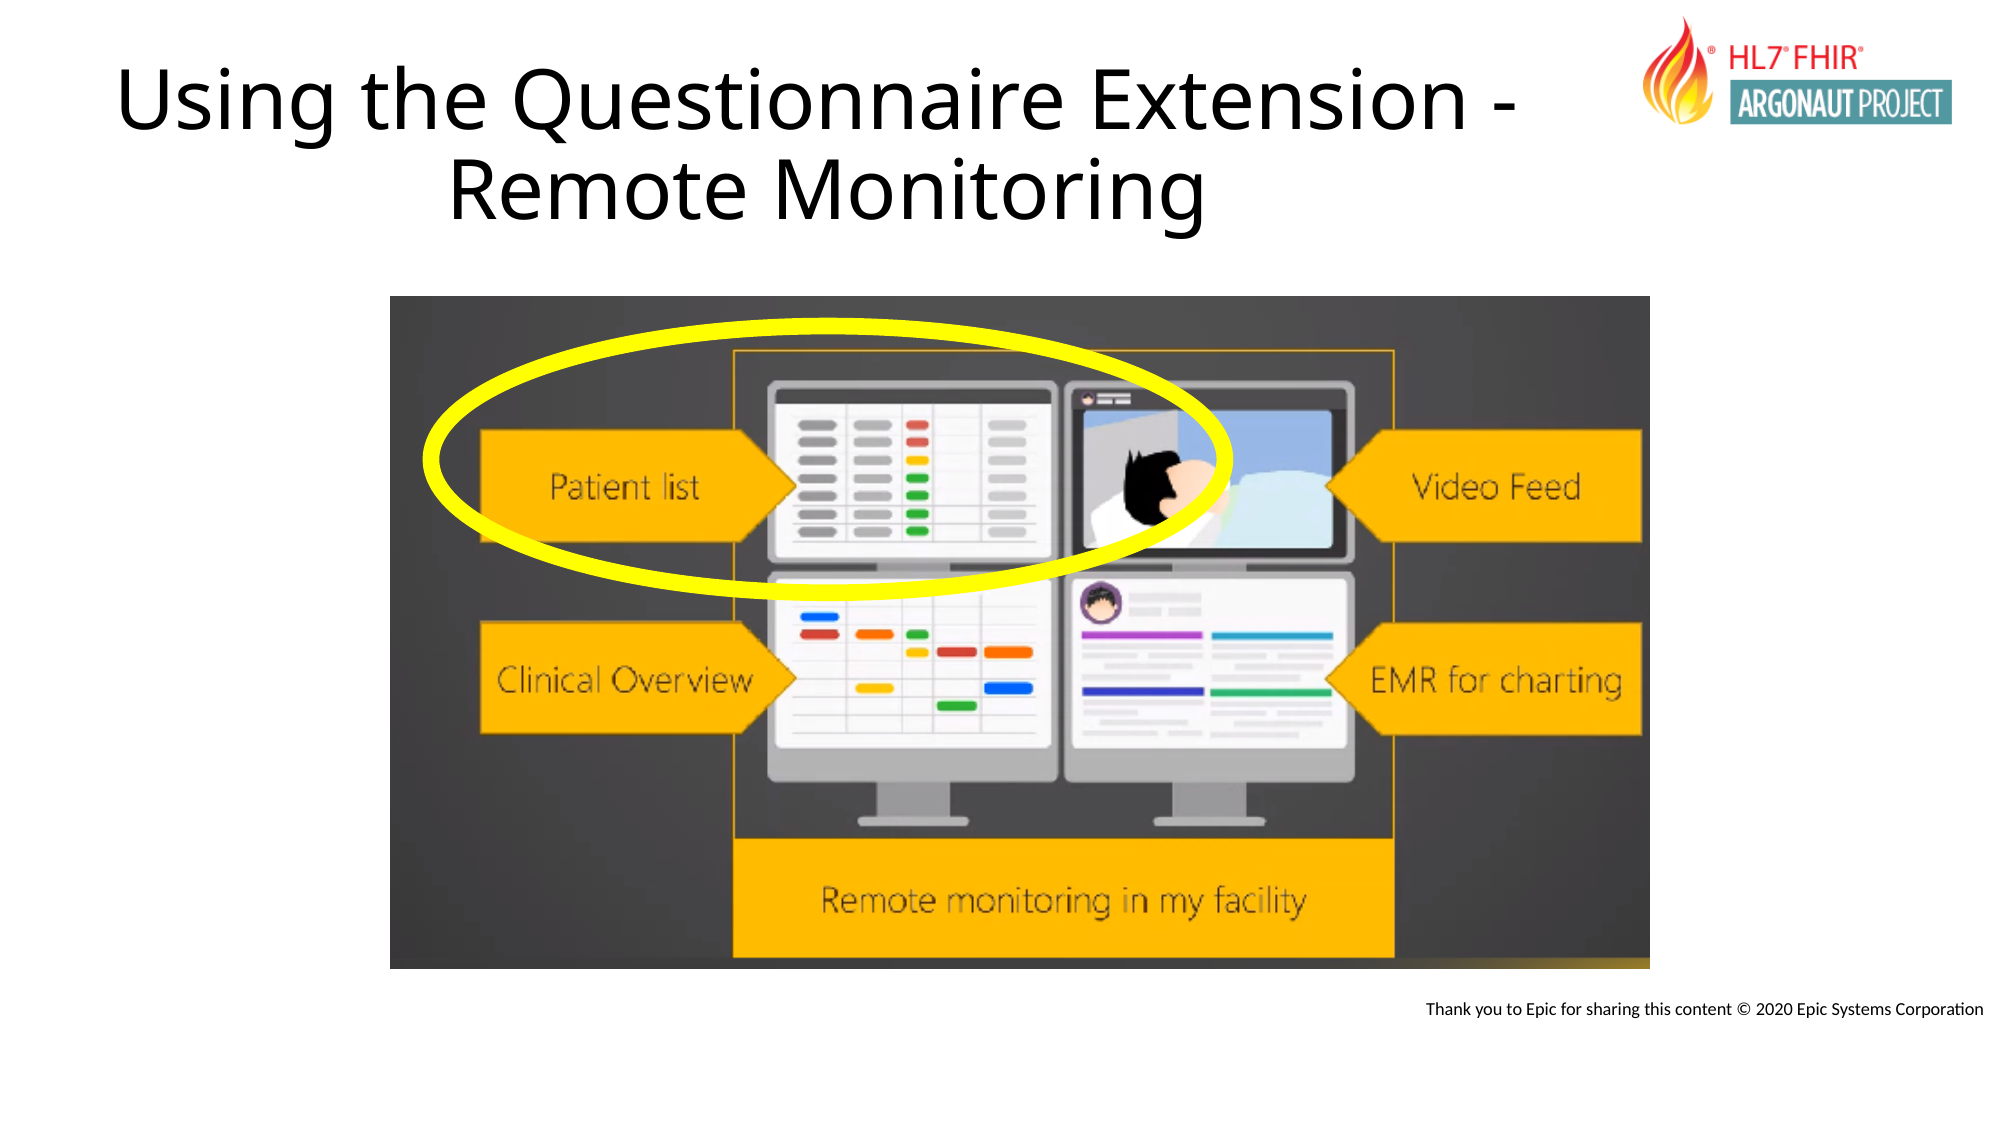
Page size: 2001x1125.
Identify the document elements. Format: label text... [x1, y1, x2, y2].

title Using the Questionnaire Extension - Remote Monitoring [31, 37, 1625, 203]
picture [1643, 16, 1953, 146]
list Thank you to Epic for sharing this content © 2020 Epic Systems Corporation [1061, 992, 2000, 1028]
picture [390, 296, 1650, 969]
